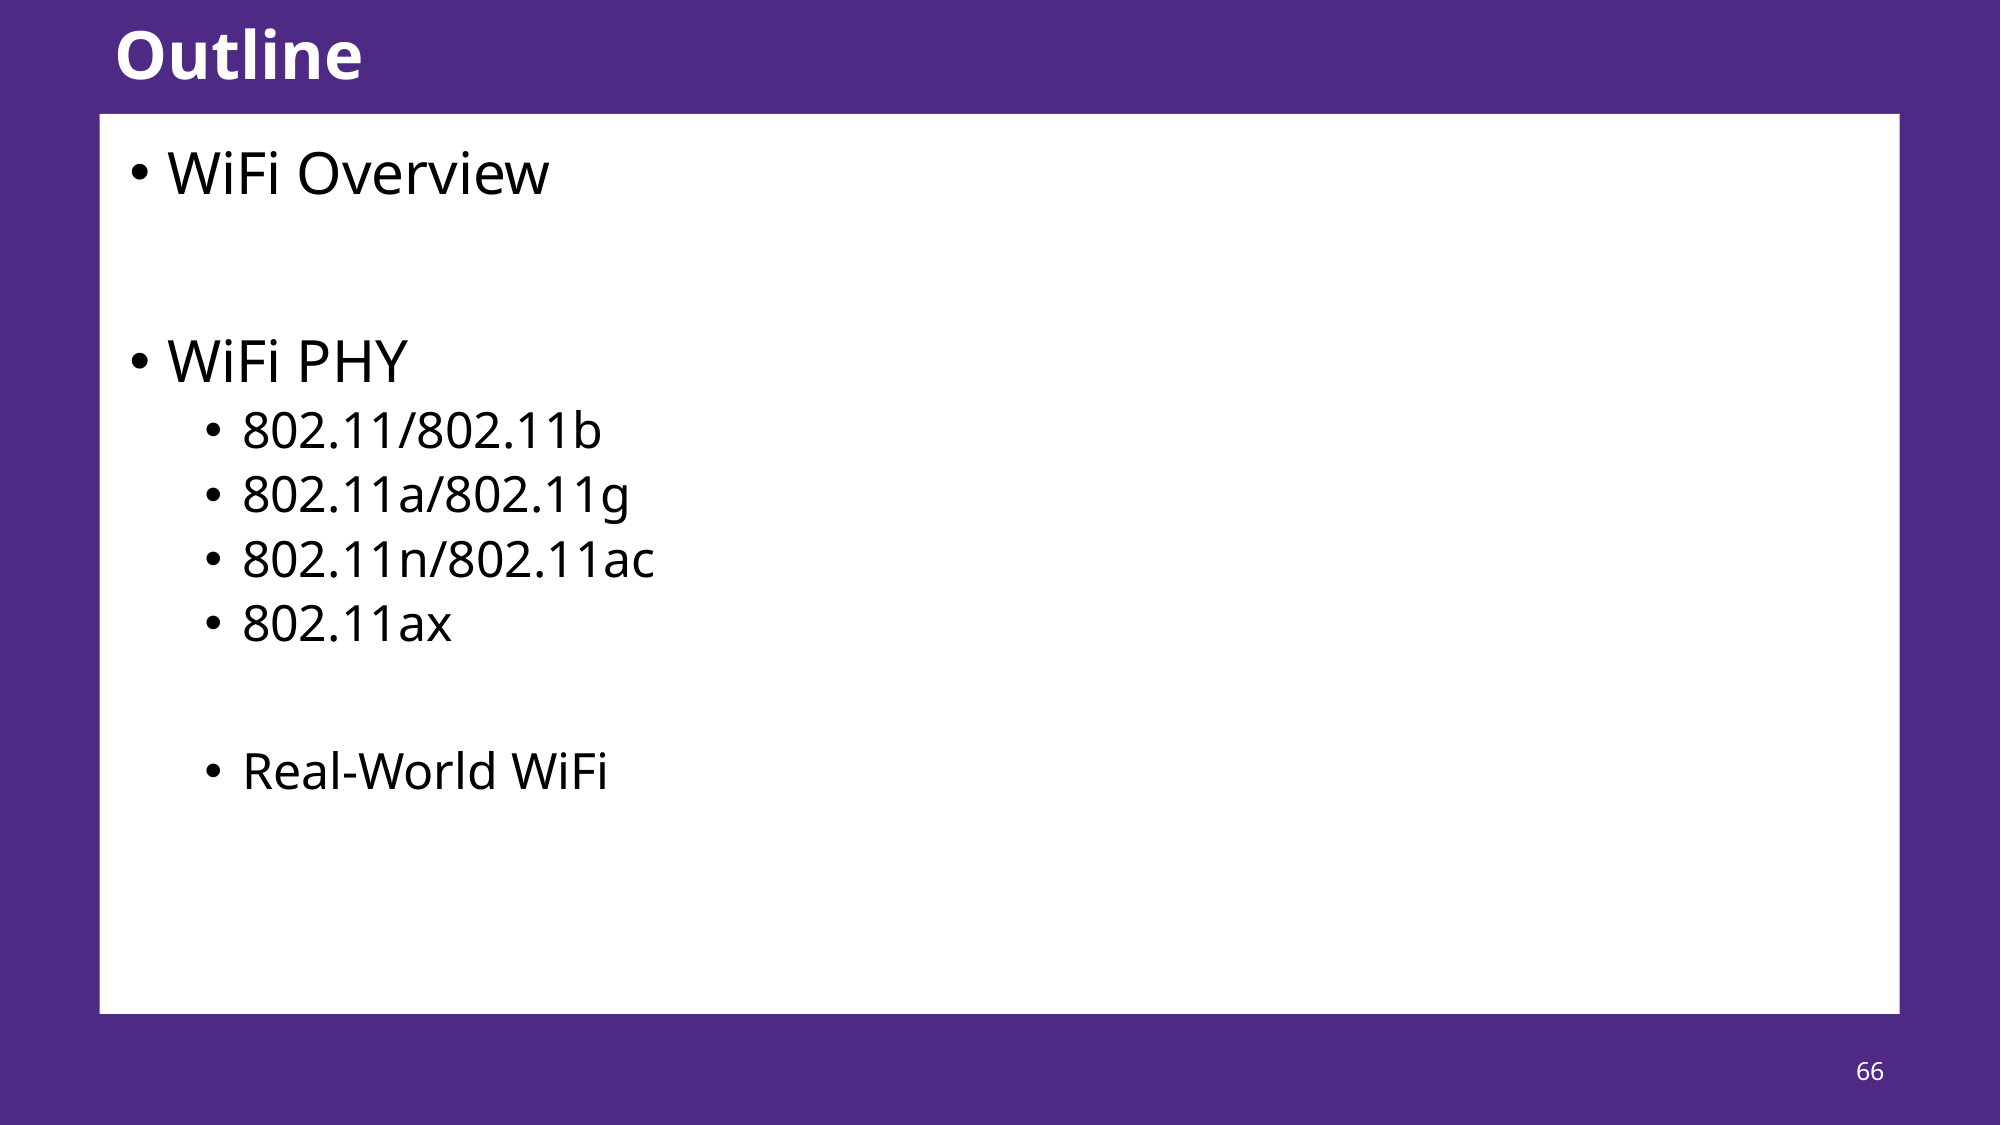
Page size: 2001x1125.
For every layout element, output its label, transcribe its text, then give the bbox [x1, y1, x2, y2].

slide_number 66 [1749, 1042, 1900, 1103]
list WiFi Overview WiFi PHY 802.11/802.11b 802.11a/802.11g 802.11n/802.11ac 802.11ax Real-World WiFi [99, 114, 1900, 1014]
title Outline [99, 1, 1900, 114]
